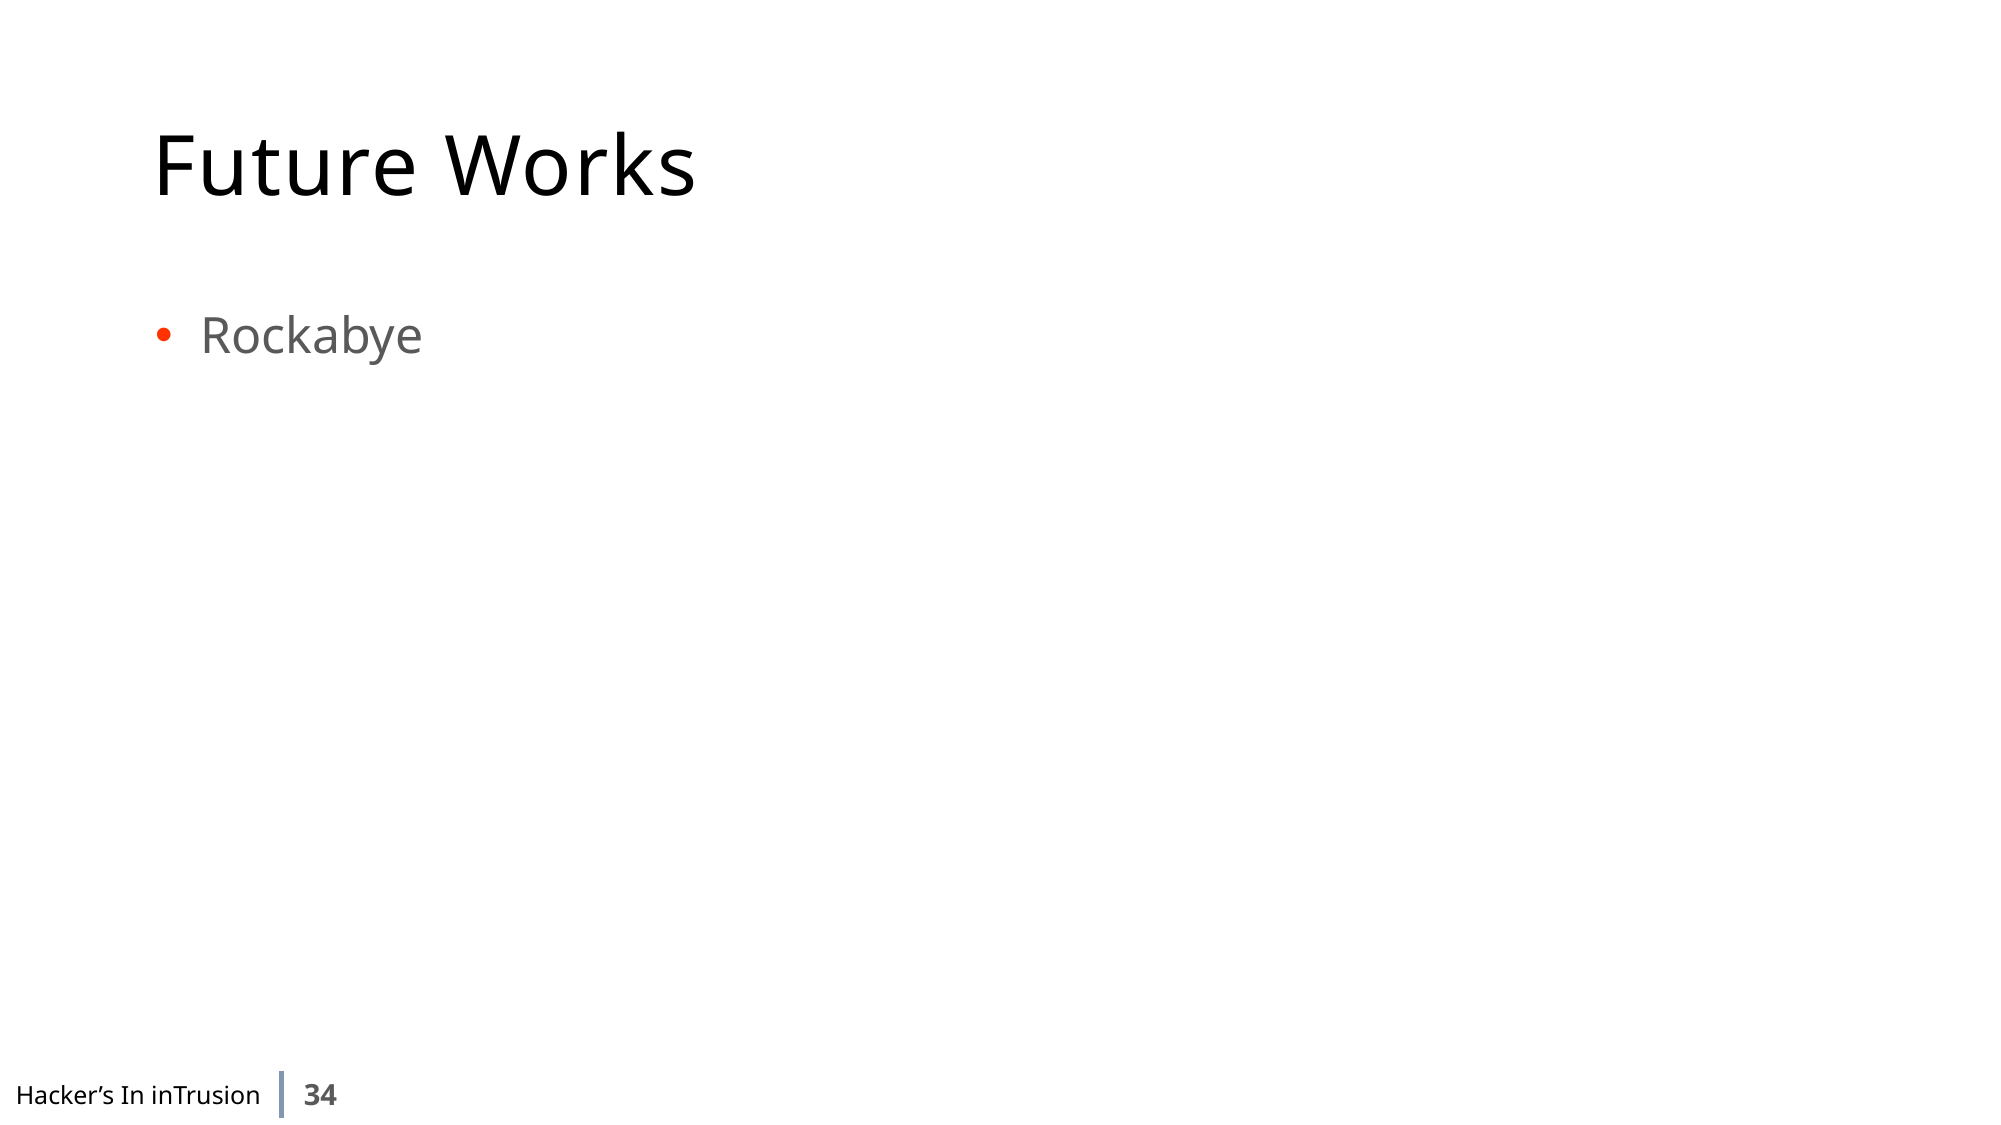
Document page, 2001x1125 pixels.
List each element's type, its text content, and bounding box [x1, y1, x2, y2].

list Rockabye [139, 296, 1865, 1058]
title Future Works [137, 59, 1863, 278]
